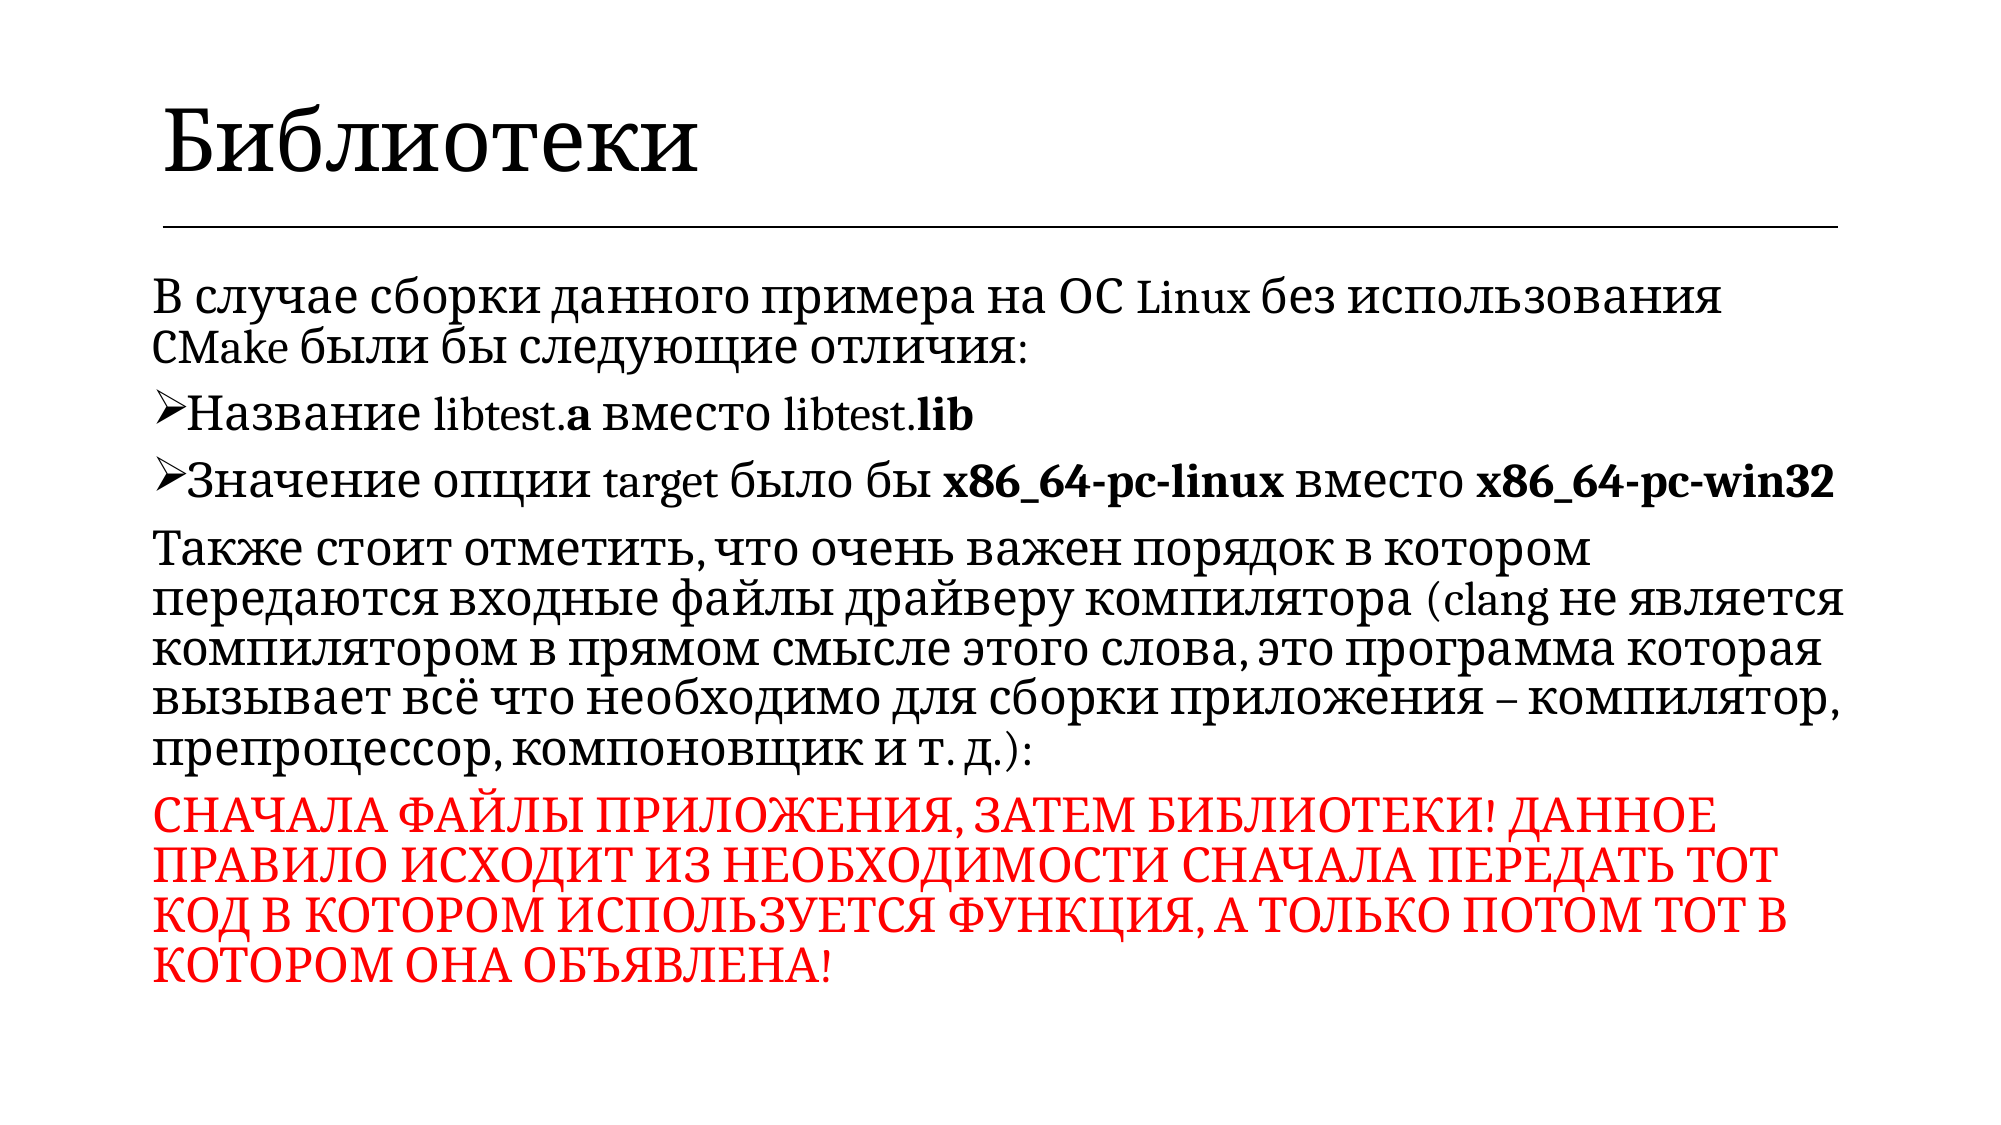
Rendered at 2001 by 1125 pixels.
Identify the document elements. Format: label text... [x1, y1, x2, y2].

table_header Библиотеки [163, 60, 1838, 226]
list В случае сборки данного примера на ОС Linux без использования CMake были бы следующие отличия: Название libtest.a вместо libtest.lib Значение опции target было бы x86_64-pc-linux вместо x86_64-pc-win32 Также стоит отметить, что очень важен порядок в котором передаются входные файлы драйверу компилятора (clang не является компилятором в прямом смысле этого слова, это программа которая вызывает всё что необходимо для сборки приложения – компилятор, препроцессор, компоновщик и т. д.): СНАЧАЛА ФАЙЛЫ ПРИЛОЖЕНИЯ, ЗАТЕМ БИБЛИОТЕКИ! ДАННОЕ ПРАВИЛО ИСХОДИТ ИЗ НЕОБХОДИМОСТИ СНАЧАЛА ПЕРЕДАТЬ ТОТ КОД В КОТОРОМ ИСПОЛЬЗУЕТСЯ ФУНКЦИЯ, А ТОЛЬКО ПОТОМ ТОТ В КОТОРОМ ОНА ОБЪЯВЛЕНА! [137, 266, 1863, 1039]
